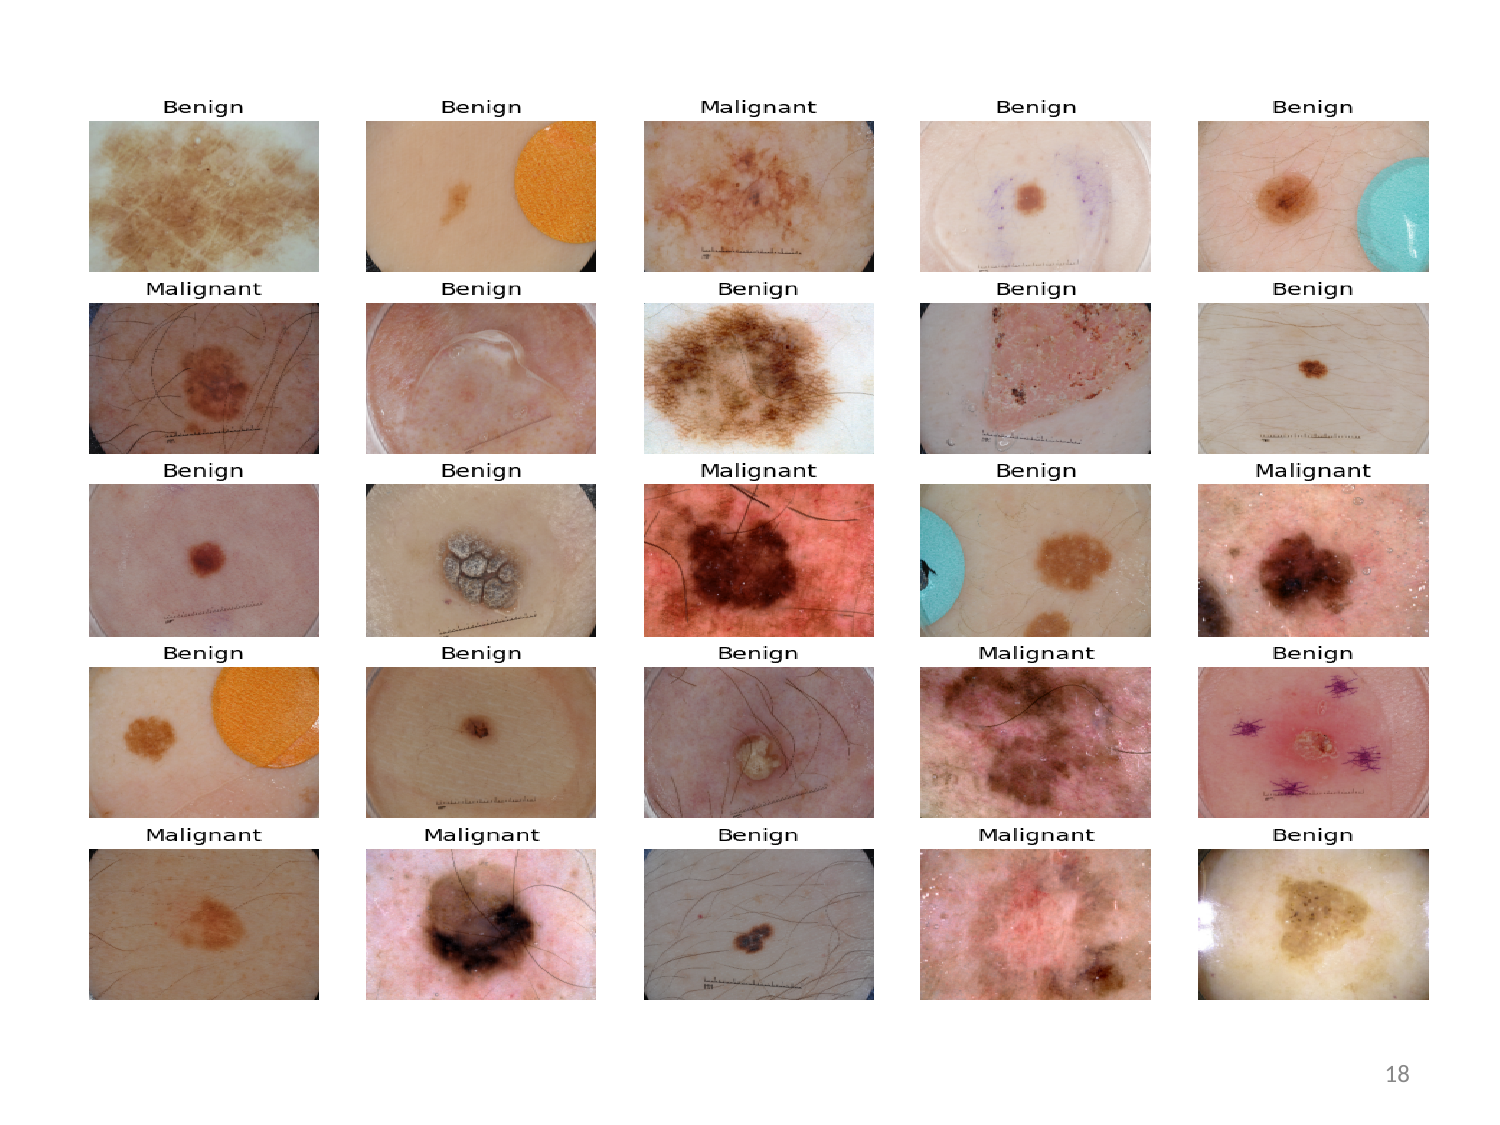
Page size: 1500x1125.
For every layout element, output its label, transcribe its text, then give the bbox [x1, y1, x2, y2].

slide_number 18 [1074, 1042, 1425, 1103]
picture [74, 90, 1442, 1010]
